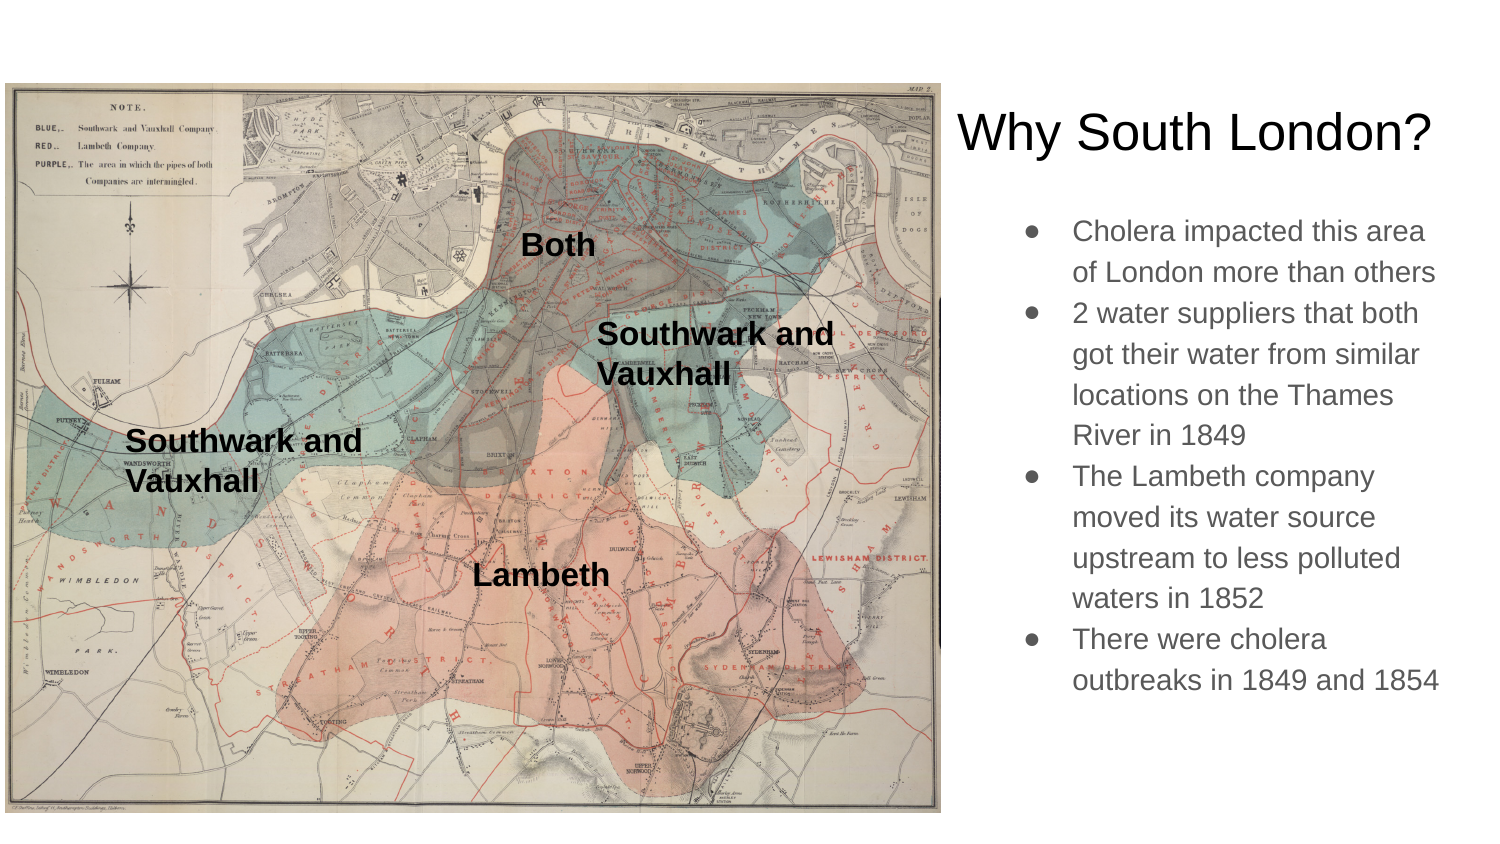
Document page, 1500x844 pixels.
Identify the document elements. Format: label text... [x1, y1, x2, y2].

list Cholera impacted this area of London more than others 2 water suppliers that both got their water from similar locations on the Thames River in 1849 The Lambeth company moved its water source upstream to less polluted waters in 1852 There were cholera outbreaks in 1849 and 1854 [988, 191, 1461, 753]
picture [5, 83, 942, 813]
title Why South London? [943, 83, 1461, 178]
